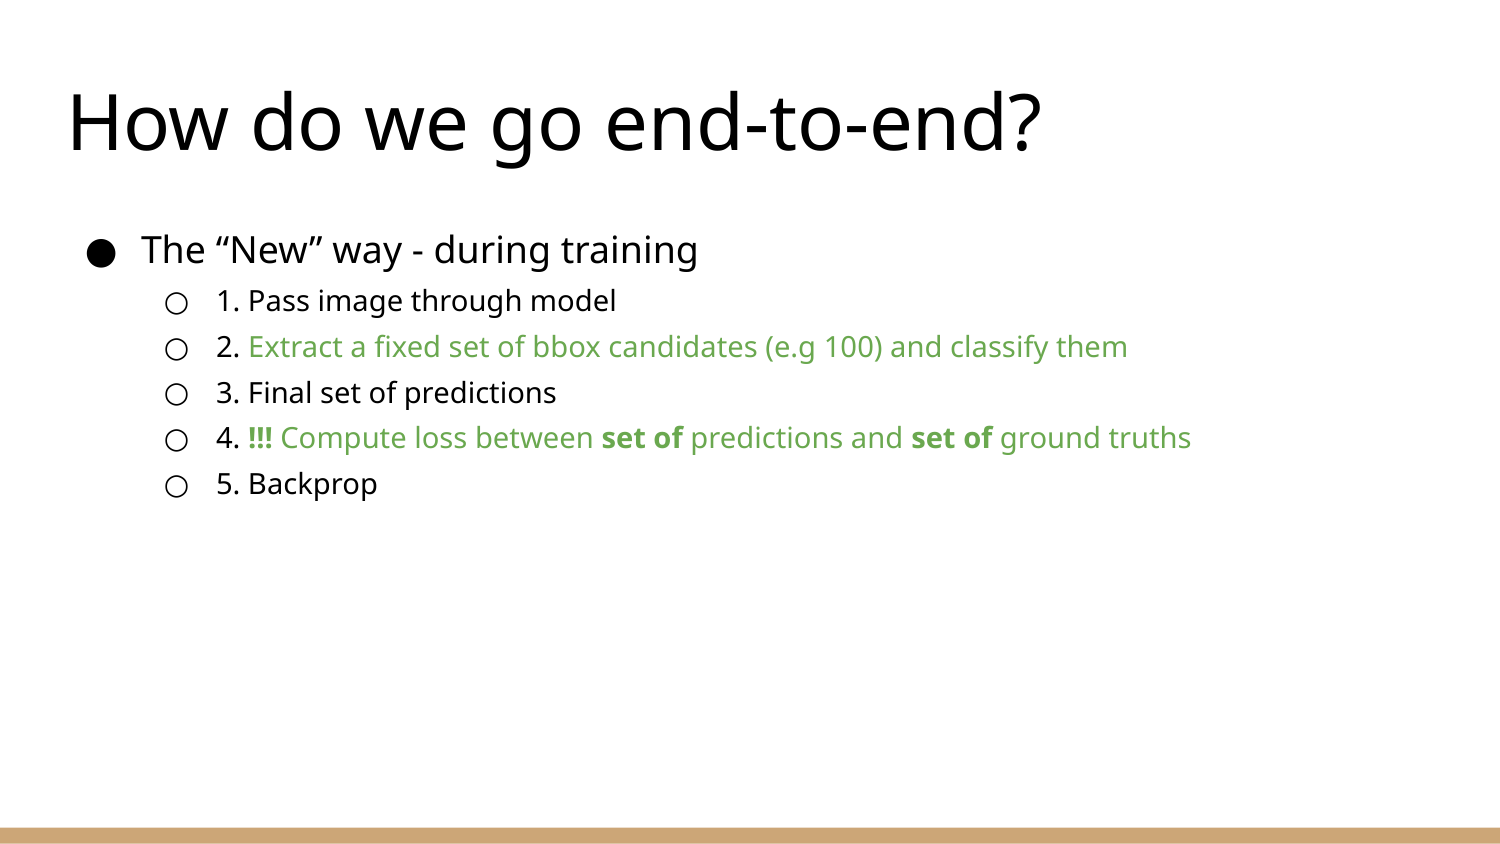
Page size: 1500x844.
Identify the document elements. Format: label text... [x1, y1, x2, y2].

title How do we go end-to-end? [51, 51, 1449, 189]
list The “New” way - during training 1. Pass image through model 2. Extract a fixed set of bbox candidates (e.g 100) and classify them 3. Final set of predictions 4. !!! Compute loss between set of predictions and set of ground truths 5. Backprop [51, 200, 1449, 752]
